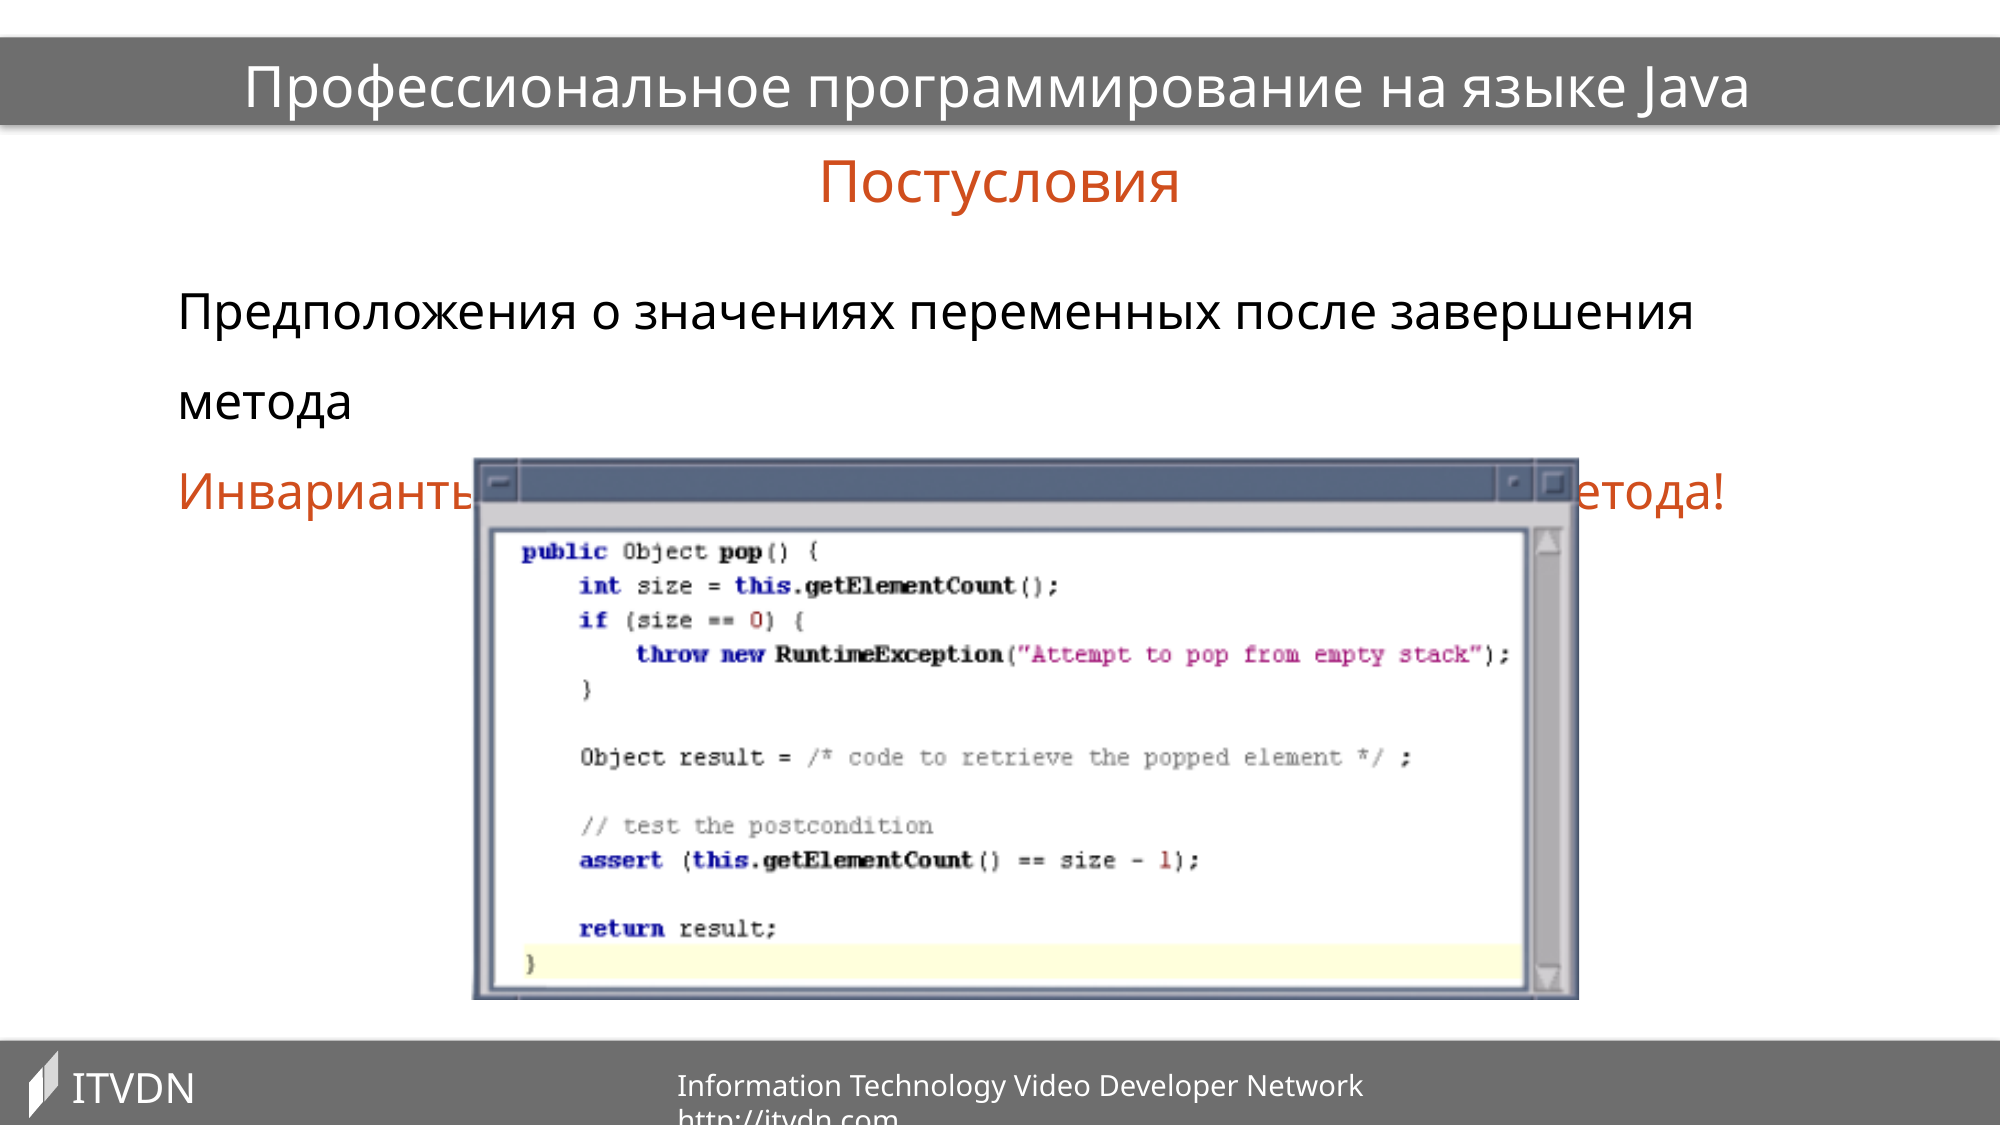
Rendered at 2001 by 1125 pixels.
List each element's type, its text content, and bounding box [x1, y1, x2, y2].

text_box Information Technology Video Developer Network http://itvdn.com [662, 1059, 1963, 1125]
text_box Постусловия [324, 138, 1675, 225]
text_box Профессиональное программирование на языке Java [207, 37, 1788, 132]
text_box [0, 34, 2000, 128]
text_box ITVDN [62, 1054, 212, 1120]
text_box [28, 1050, 59, 1119]
text_box Предположения о значениях переменных после завершения метода Инварианты стоит оценивать в конце каждого вызова метода! [162, 241, 1888, 527]
picture [470, 454, 1580, 1000]
text_box [0, 1037, 2000, 1125]
